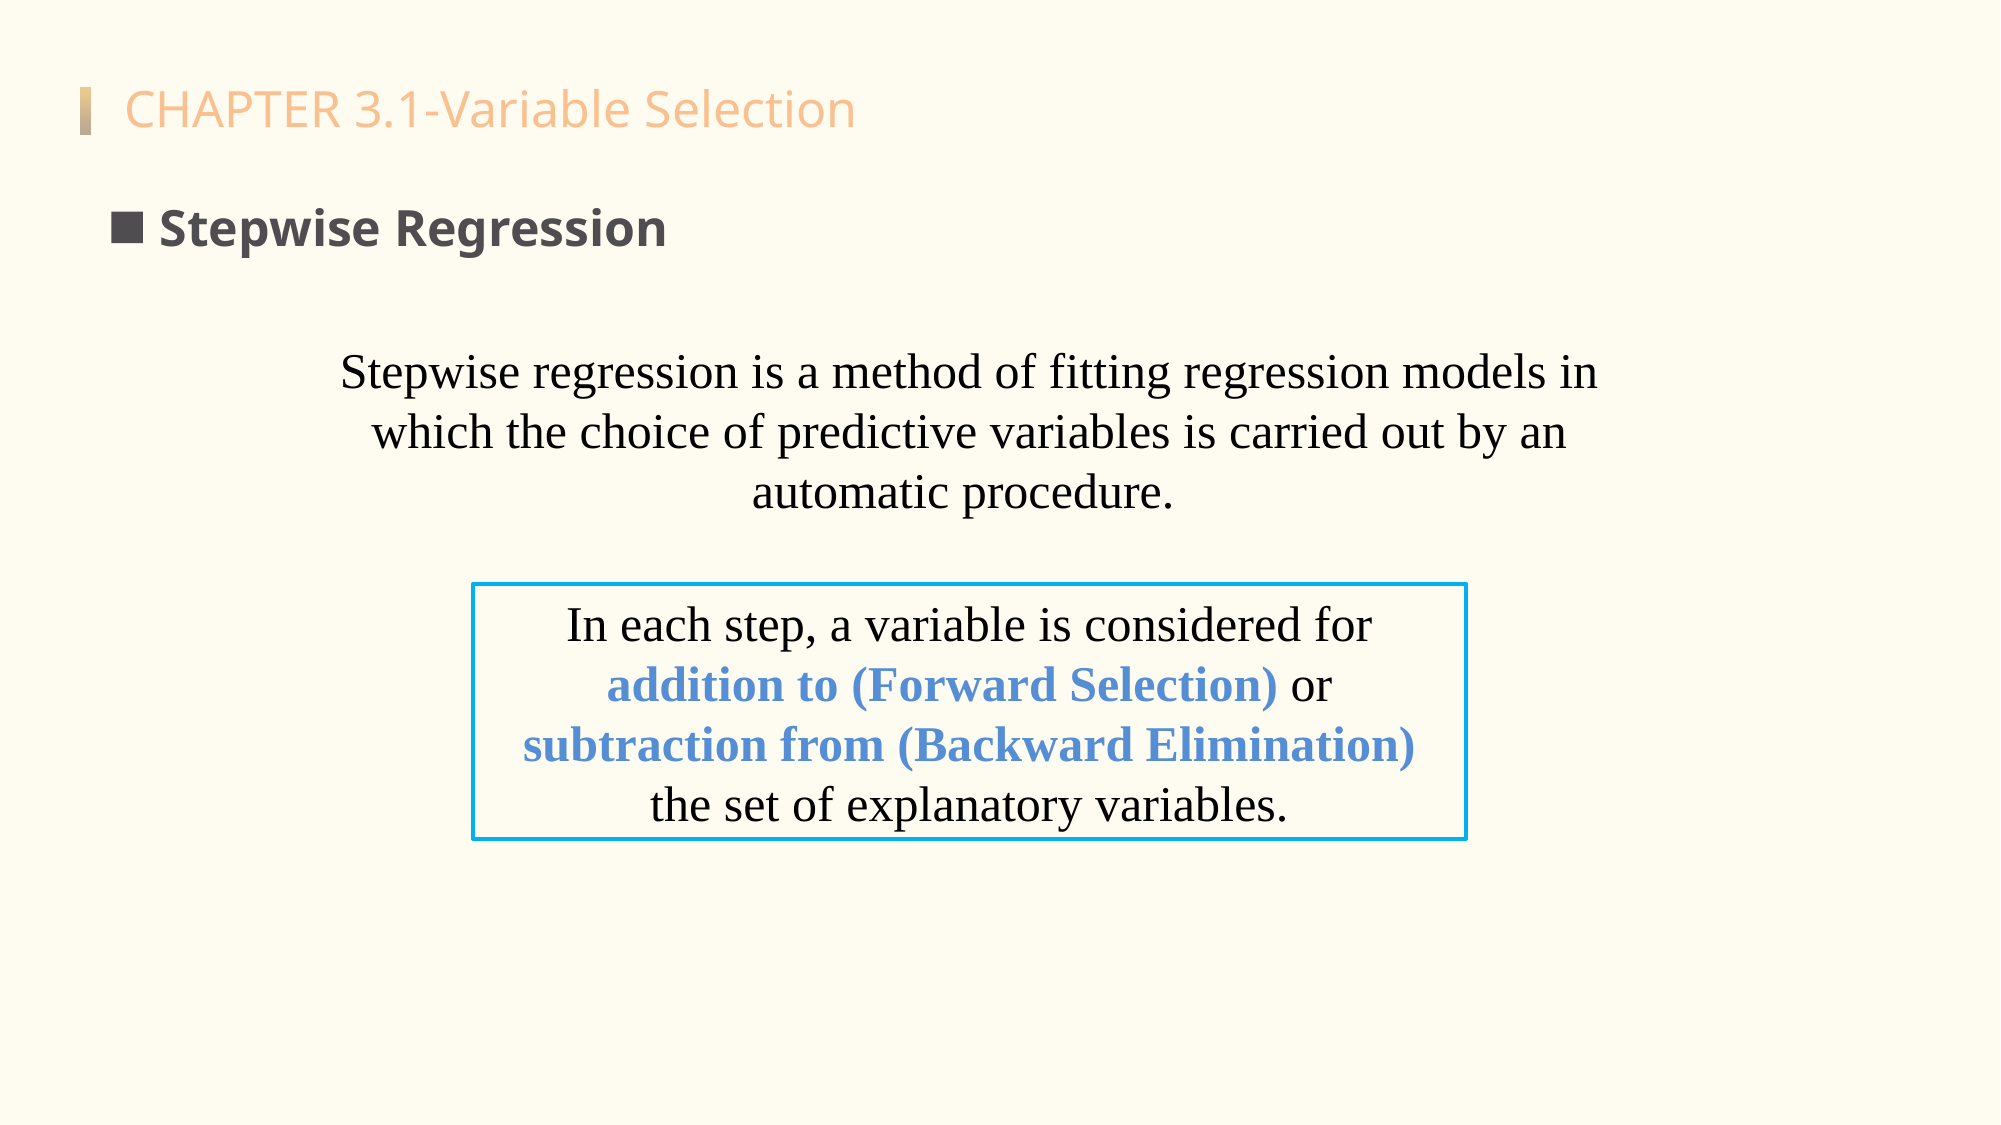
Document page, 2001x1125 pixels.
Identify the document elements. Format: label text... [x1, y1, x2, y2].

text_box [109, 209, 145, 245]
picture [80, 87, 91, 136]
text_box Stepwise Regression [145, 188, 684, 264]
text_box Stepwise regression is a method of fitting regression models in which the choice of predictive variables is carried out by an automatic procedure. [267, 330, 1672, 526]
text_box In each step, a variable is considered for addition to (Forward Selection) or subtraction from (Backward Elimination) the set of explanatory variables. [473, 583, 1466, 839]
text_box CHAPTER 3.1-Variable Selection [109, 69, 873, 145]
